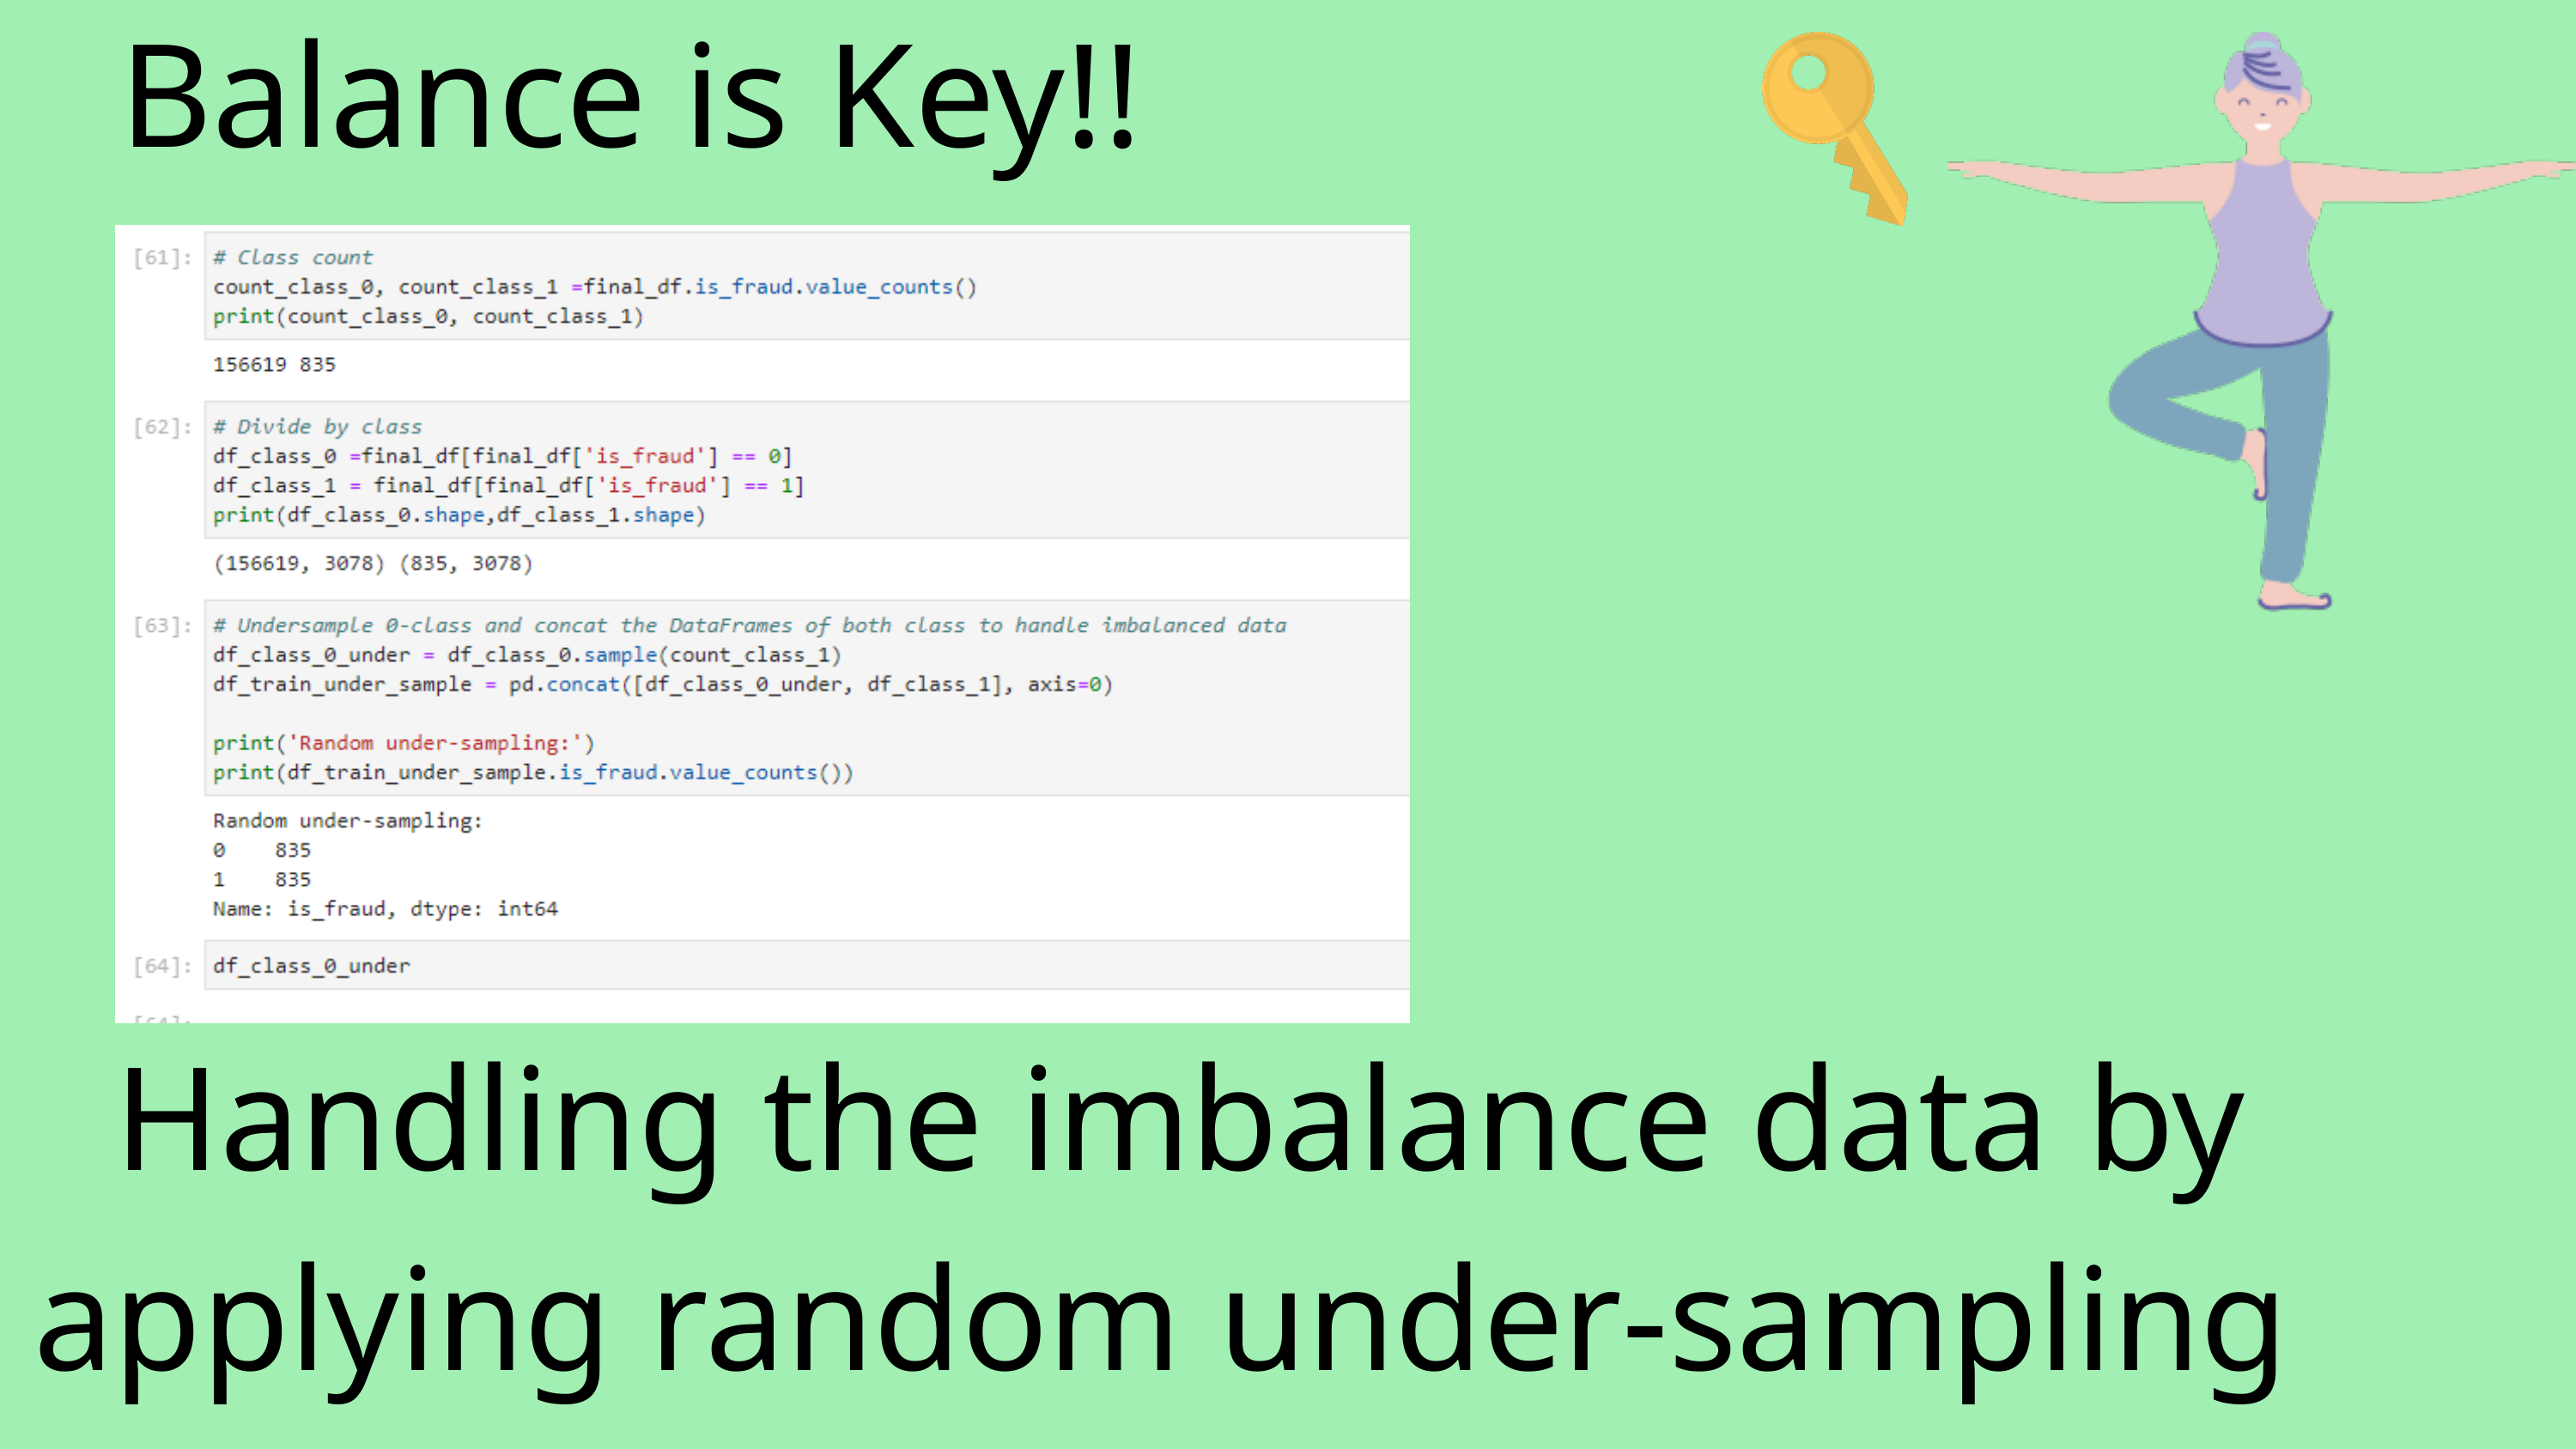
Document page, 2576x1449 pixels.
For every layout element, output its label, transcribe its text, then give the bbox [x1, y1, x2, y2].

text_box Handling the imbalance data by applying random under-sampling [0, 998, 2490, 1399]
picture [1947, 32, 2576, 612]
text_box Balance is Key!! [114, 0, 1148, 177]
picture [1761, 32, 1908, 226]
picture [114, 225, 1410, 1023]
